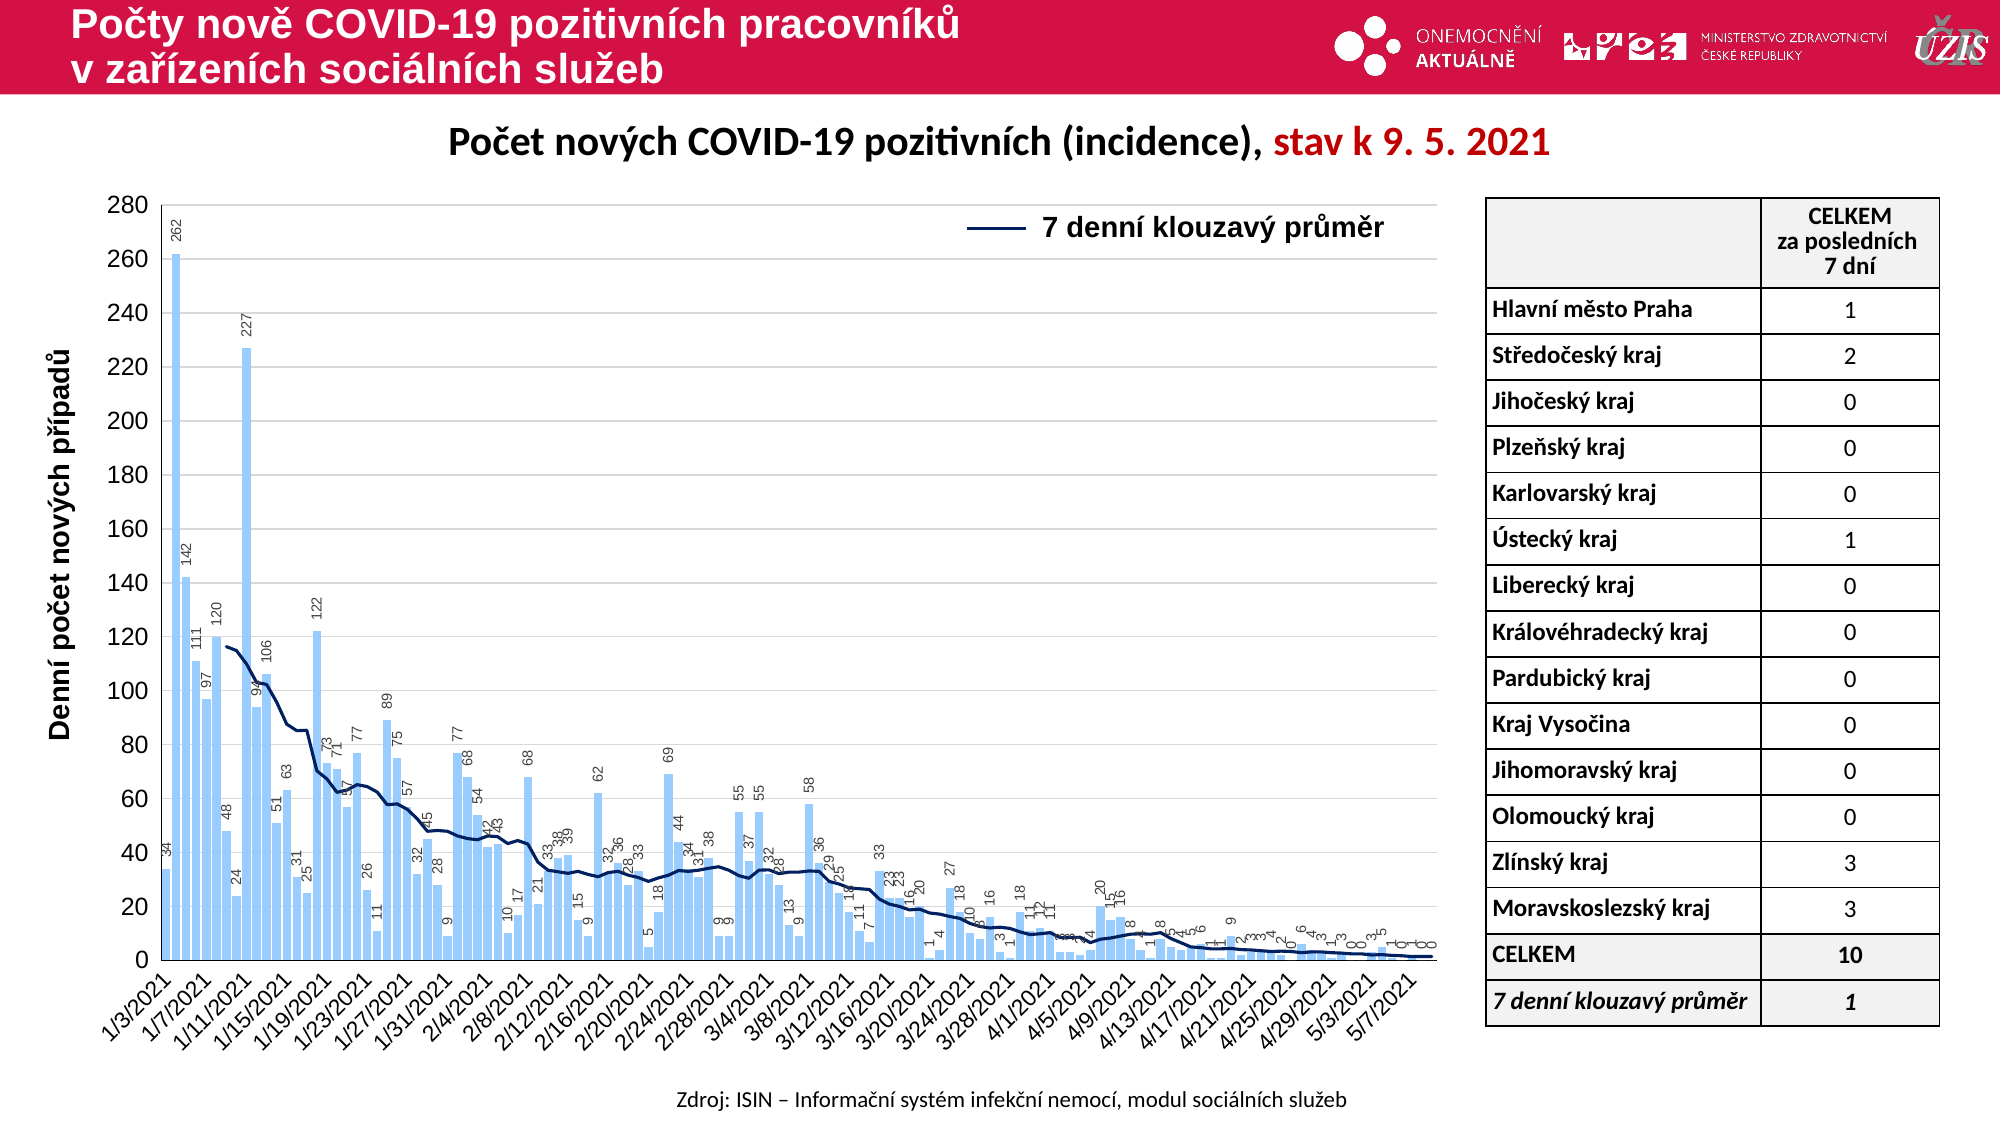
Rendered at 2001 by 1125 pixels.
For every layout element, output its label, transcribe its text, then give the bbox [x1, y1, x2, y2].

table_cell Kraj Vysočina [1487, 704, 1760, 748]
table_header CELKEM za posledních 7 dní [1762, 199, 1939, 287]
table_cell Liberecký kraj [1487, 566, 1760, 610]
table_cell 10 [1762, 935, 1939, 979]
text_box Počet nových COVID-19 pozitivních (incidence), stav k 9. 5. 2021 [100, 106, 1900, 171]
table_cell 0 [1762, 427, 1939, 472]
table_cell 7 denní klouzavý průměr [1487, 981, 1760, 1025]
table_cell Zlínský kraj [1487, 842, 1760, 887]
table_cell 1 [1762, 289, 1939, 333]
table_cell Plzeňský kraj [1487, 427, 1760, 472]
table_cell CELKEM [1487, 935, 1760, 979]
title Počty nově COVID-19 pozitivních pracovníků v zařízeních sociálních služeb [55, 0, 1346, 95]
table_cell 0 [1762, 566, 1939, 610]
picture [1915, 15, 1989, 66]
table_cell 0 [1762, 796, 1939, 841]
table_cell Jihomoravský kraj [1487, 750, 1760, 794]
table_cell Ústecký kraj [1487, 519, 1760, 564]
text_box Zdroj: ISIN – Informační systém infekční nemocí, modul sociálních služeb [490, 1077, 1535, 1120]
table_cell Pardubický kraj [1487, 658, 1760, 702]
table_cell 0 [1762, 612, 1939, 656]
table_cell 0 [1762, 381, 1939, 425]
table_cell 1 [1762, 981, 1939, 1025]
text_box Denní počet nových případů [32, 333, 66, 756]
table_cell Hlavní město Praha [1487, 289, 1760, 333]
table_cell 0 [1762, 704, 1939, 748]
picture [1563, 31, 1888, 60]
chart [66, 173, 1465, 1074]
table_cell Královéhradecký kraj [1487, 612, 1760, 656]
table_cell 1 [1762, 519, 1939, 564]
table_cell 3 [1762, 842, 1939, 887]
picture [1346, 16, 1542, 76]
table_cell Moravskoslezský kraj [1487, 888, 1760, 933]
table_cell 2 [1762, 335, 1939, 379]
table_cell Jihočeský kraj [1487, 381, 1760, 425]
table_cell 0 [1762, 473, 1939, 518]
table_cell 0 [1762, 658, 1939, 702]
table_cell Olomoucký kraj [1487, 796, 1760, 841]
table_cell Středočeský kraj [1487, 335, 1760, 379]
table_cell Karlovarský kraj [1487, 473, 1760, 518]
table_cell 0 [1762, 750, 1939, 794]
table_header [1487, 199, 1760, 287]
table_cell 3 [1762, 888, 1939, 933]
